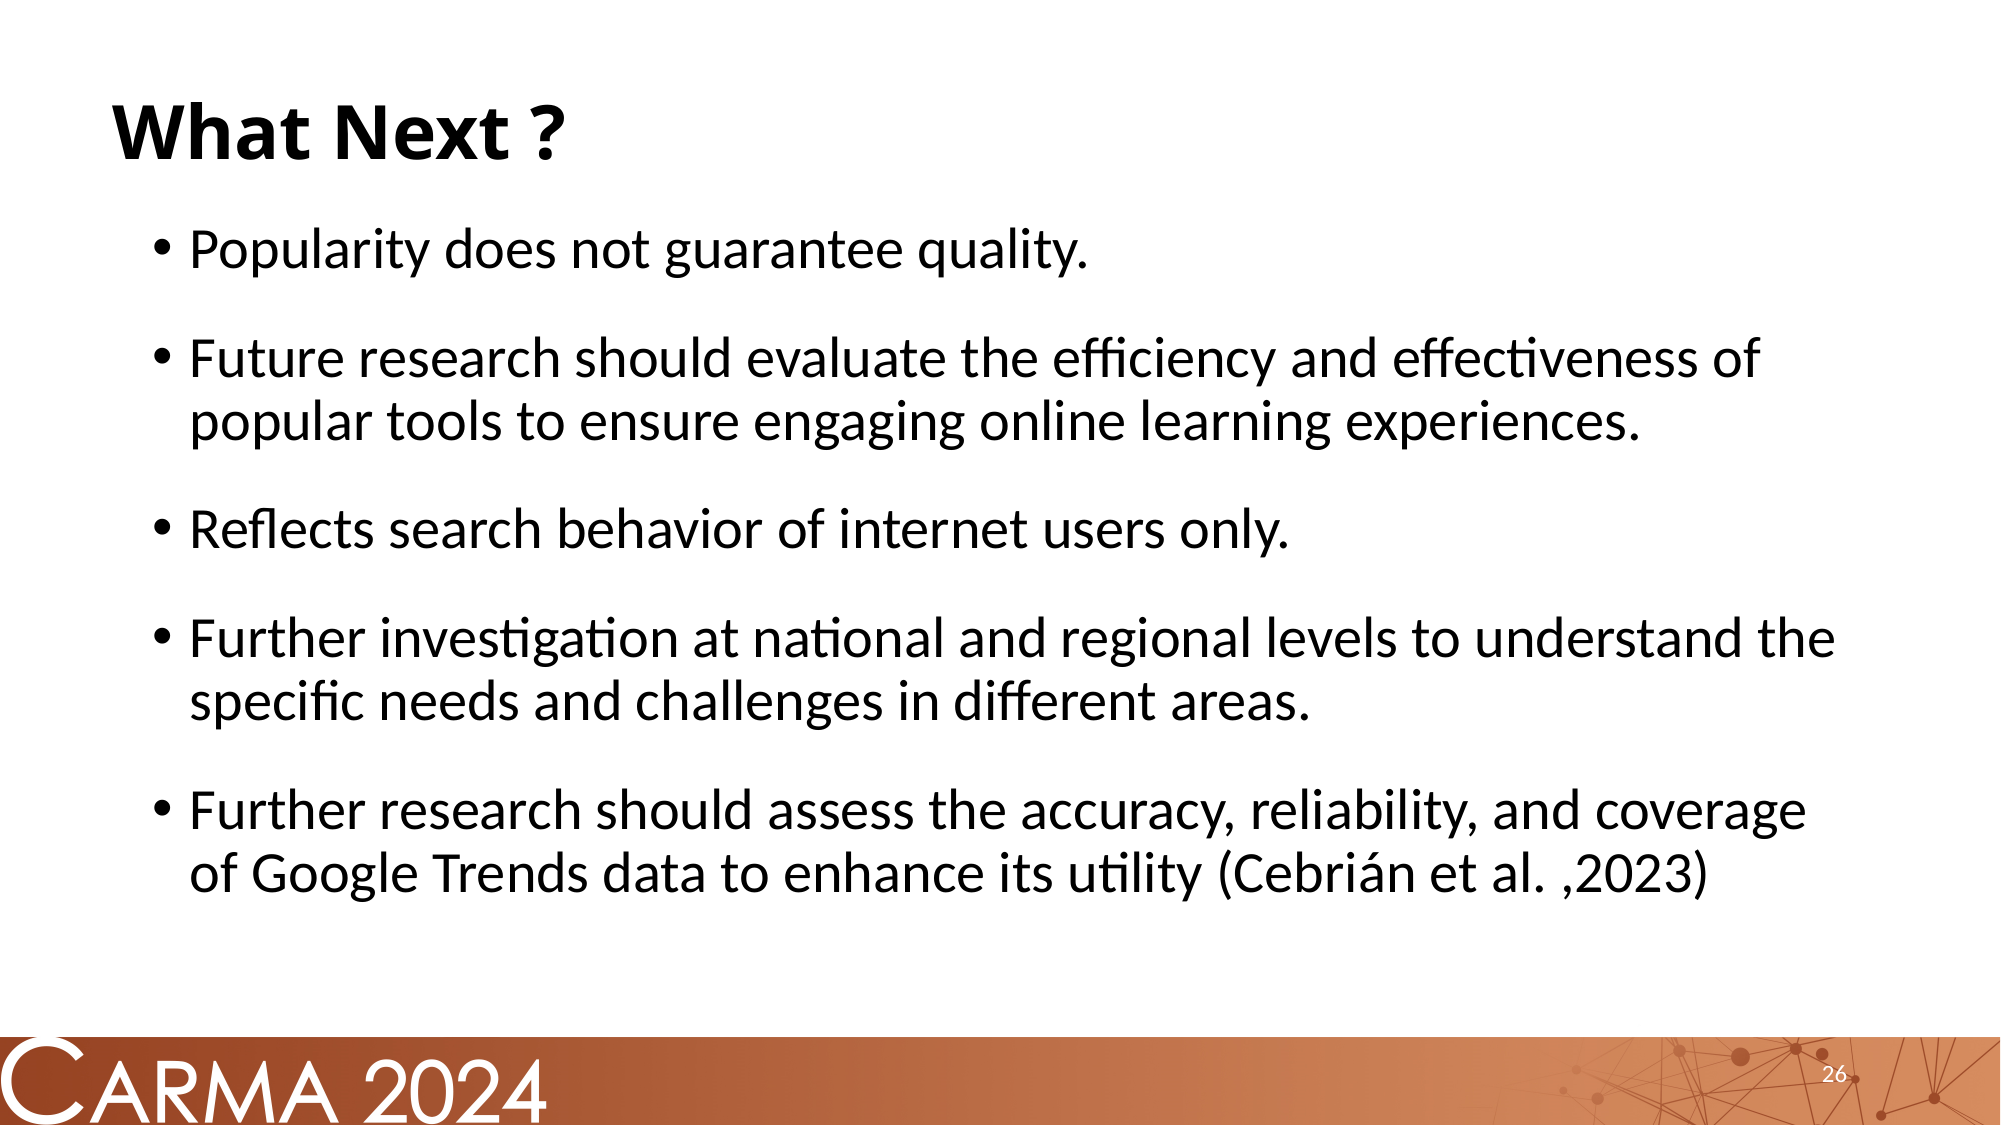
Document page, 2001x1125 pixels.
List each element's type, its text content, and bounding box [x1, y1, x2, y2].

slide_number 26 [1412, 1042, 1863, 1103]
list Popularity does not guarantee quality. Future research should evaluate the efficiency and effectiveness of popular tools to ensure engaging online learning experiences. Reflects search behavior of internet users only. Further investigation at national and regional levels to understand the specific needs and challenges in different areas. Further research should assess the accuracy, reliability, and coverage of Google Trends data to enhance its utility (Cebrián et al. ,2023) [137, 210, 1863, 1014]
title What Next ? [97, 22, 1823, 248]
picture [0, 0, 2001, 1125]
